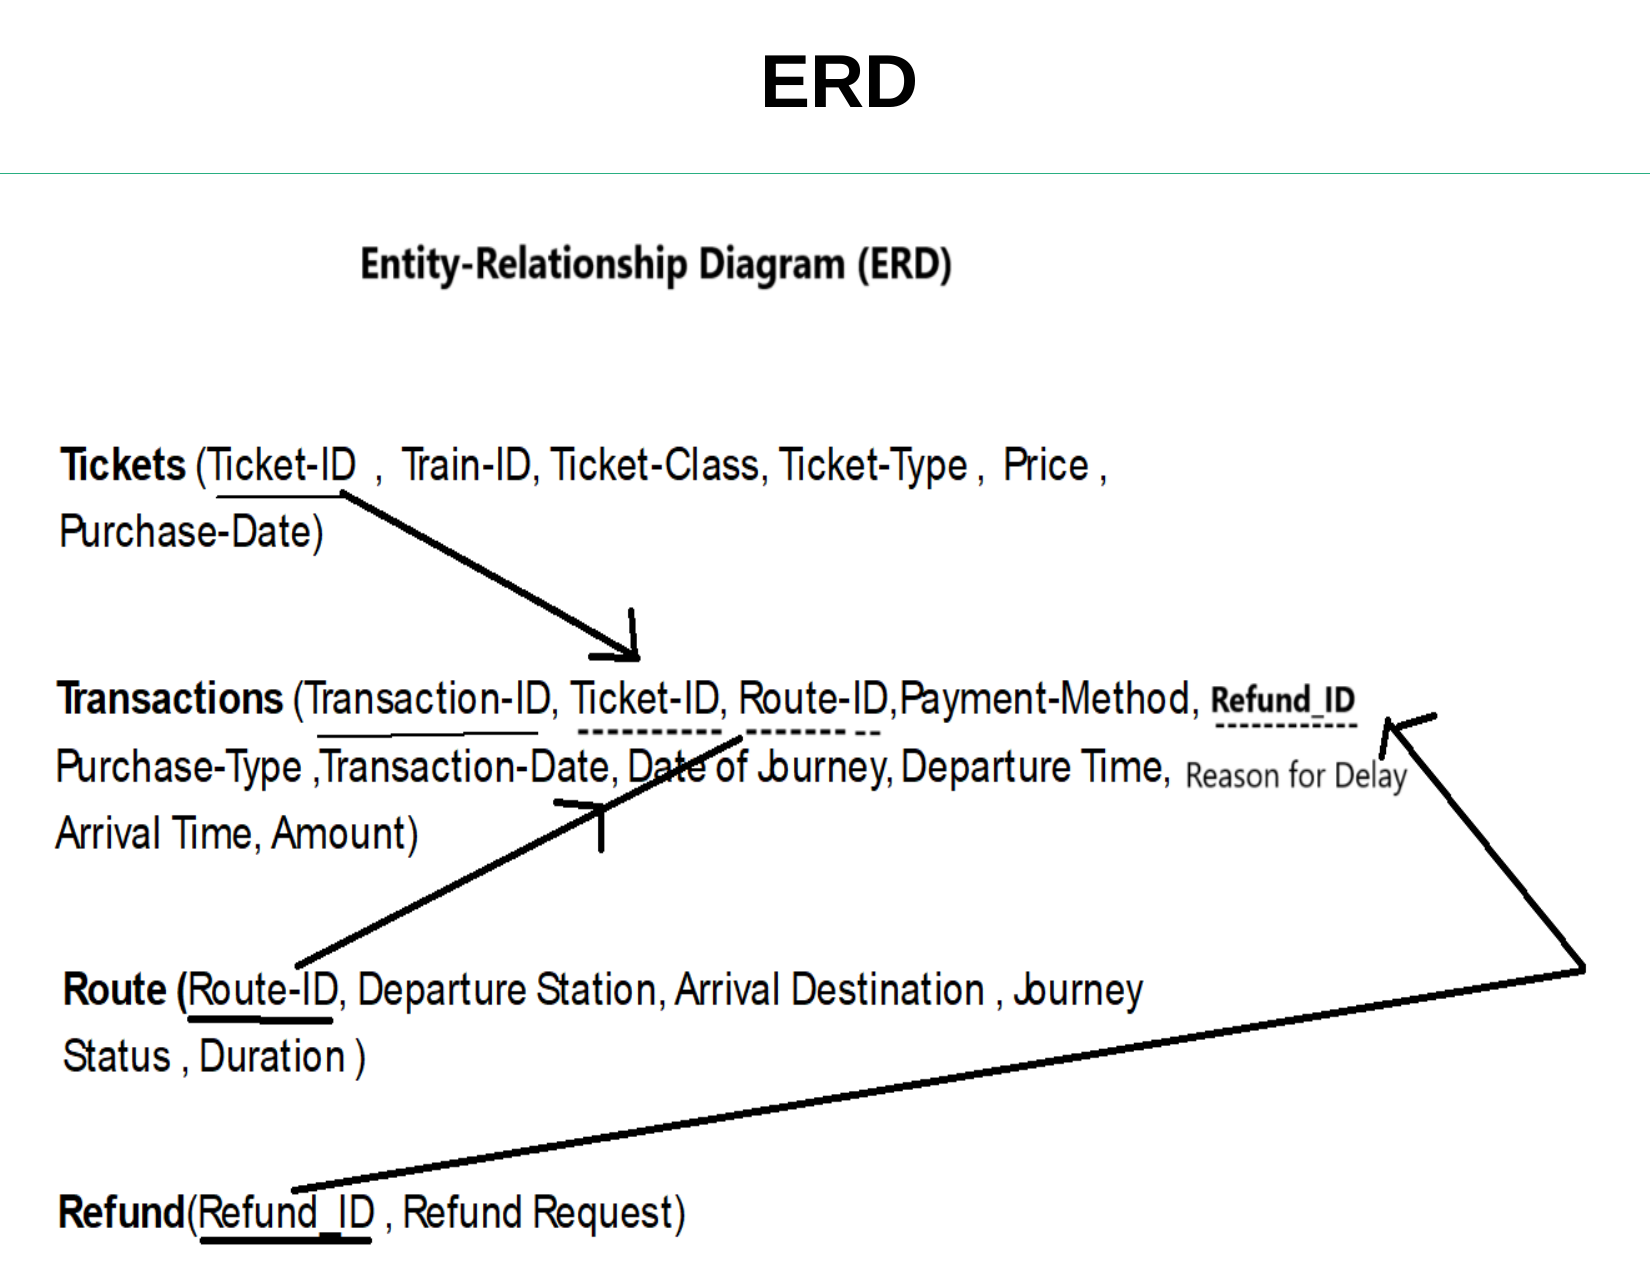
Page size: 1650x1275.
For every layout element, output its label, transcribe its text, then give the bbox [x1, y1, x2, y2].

picture [0, 173, 1650, 1275]
text_box ERD [535, 24, 1165, 130]
